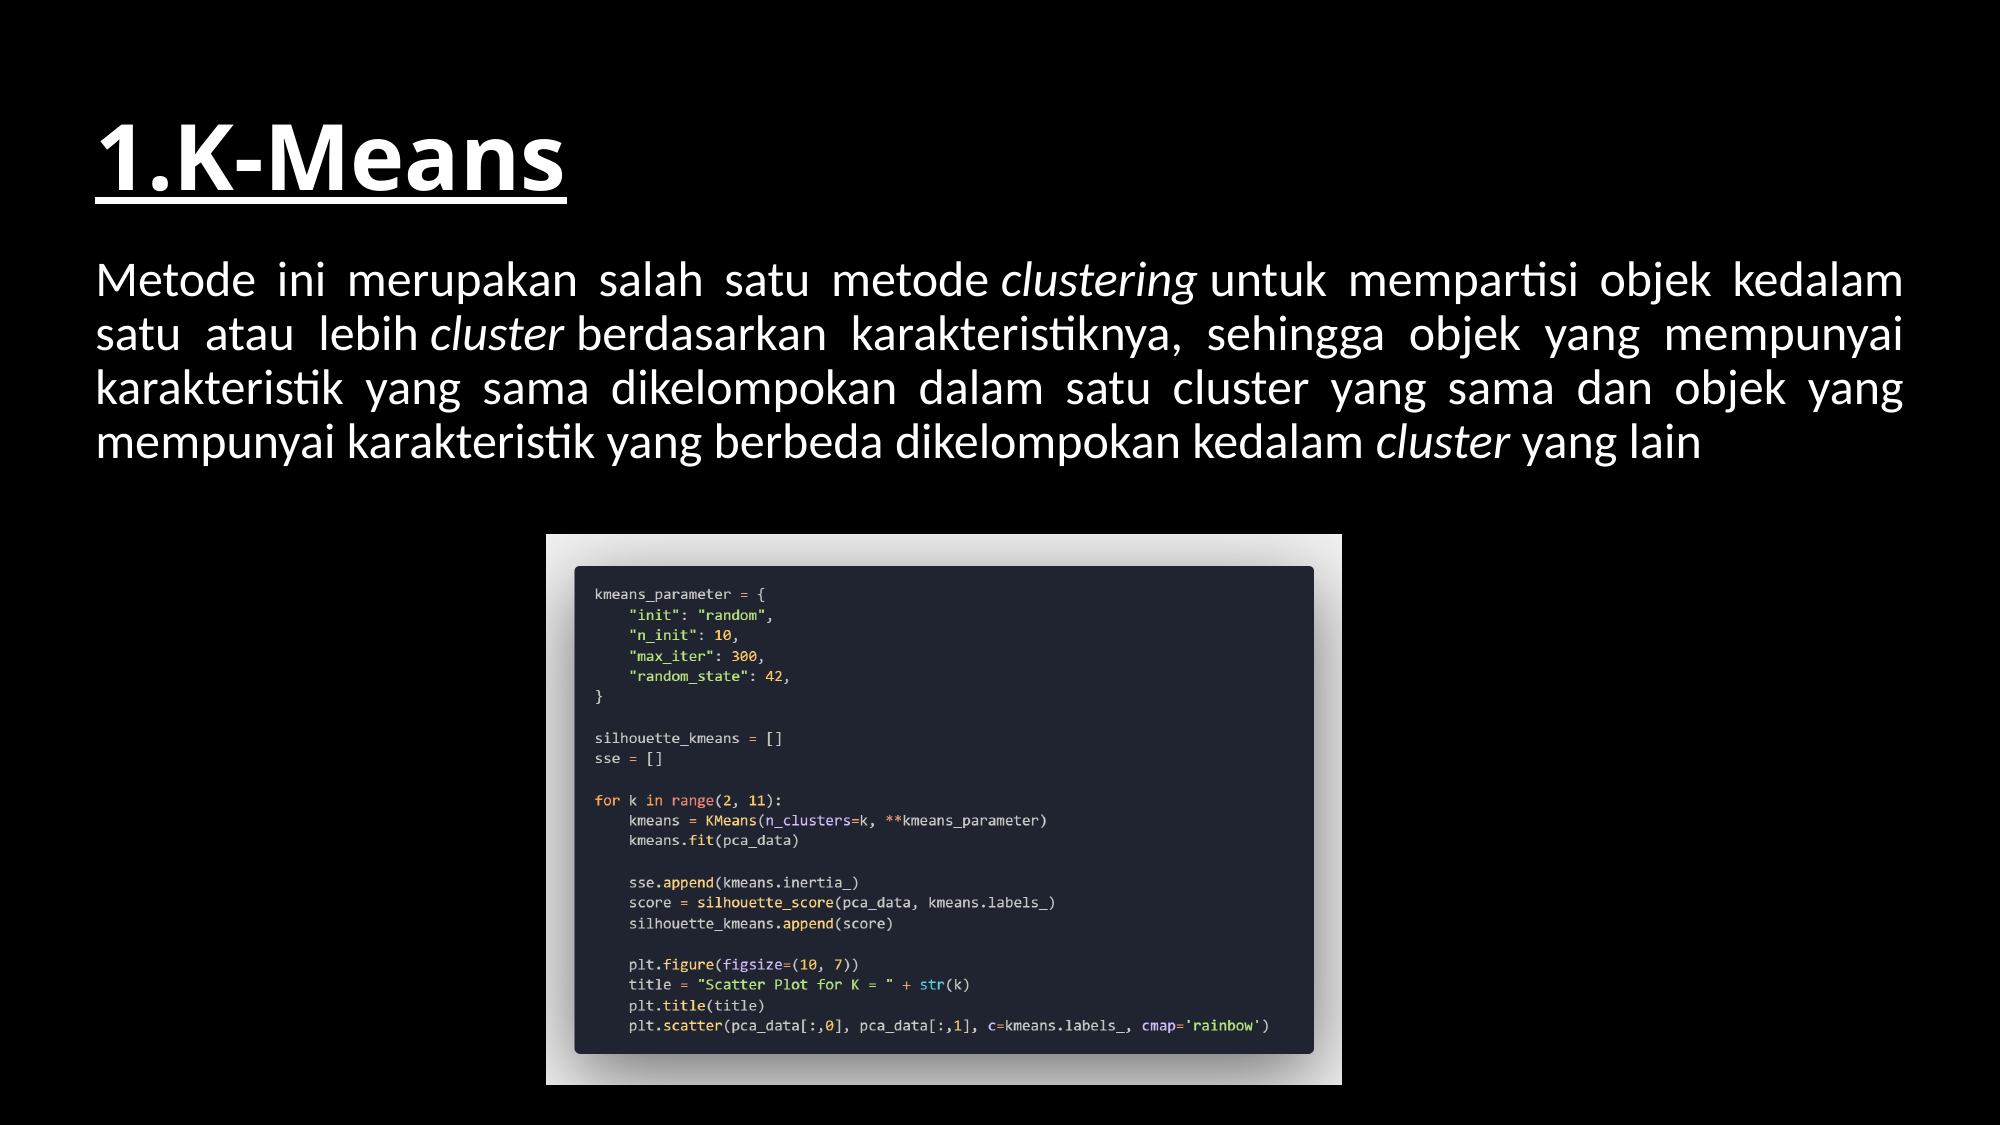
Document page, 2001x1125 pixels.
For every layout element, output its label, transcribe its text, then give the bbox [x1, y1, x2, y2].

text_box Metode ini merupakan salah satu metode clustering untuk mempartisi objek kedalam satu atau lebih cluster berdasarkan karakteristiknya, sehingga objek yang mempunyai karakteristik yang sama dikelompokan dalam satu cluster yang sama dan objek yang mempunyai karakteristik yang berbeda dikelompokan kedalam cluster yang lain [80, 245, 1920, 960]
title 1.K-Means [80, 51, 1806, 245]
picture [546, 534, 1343, 1085]
